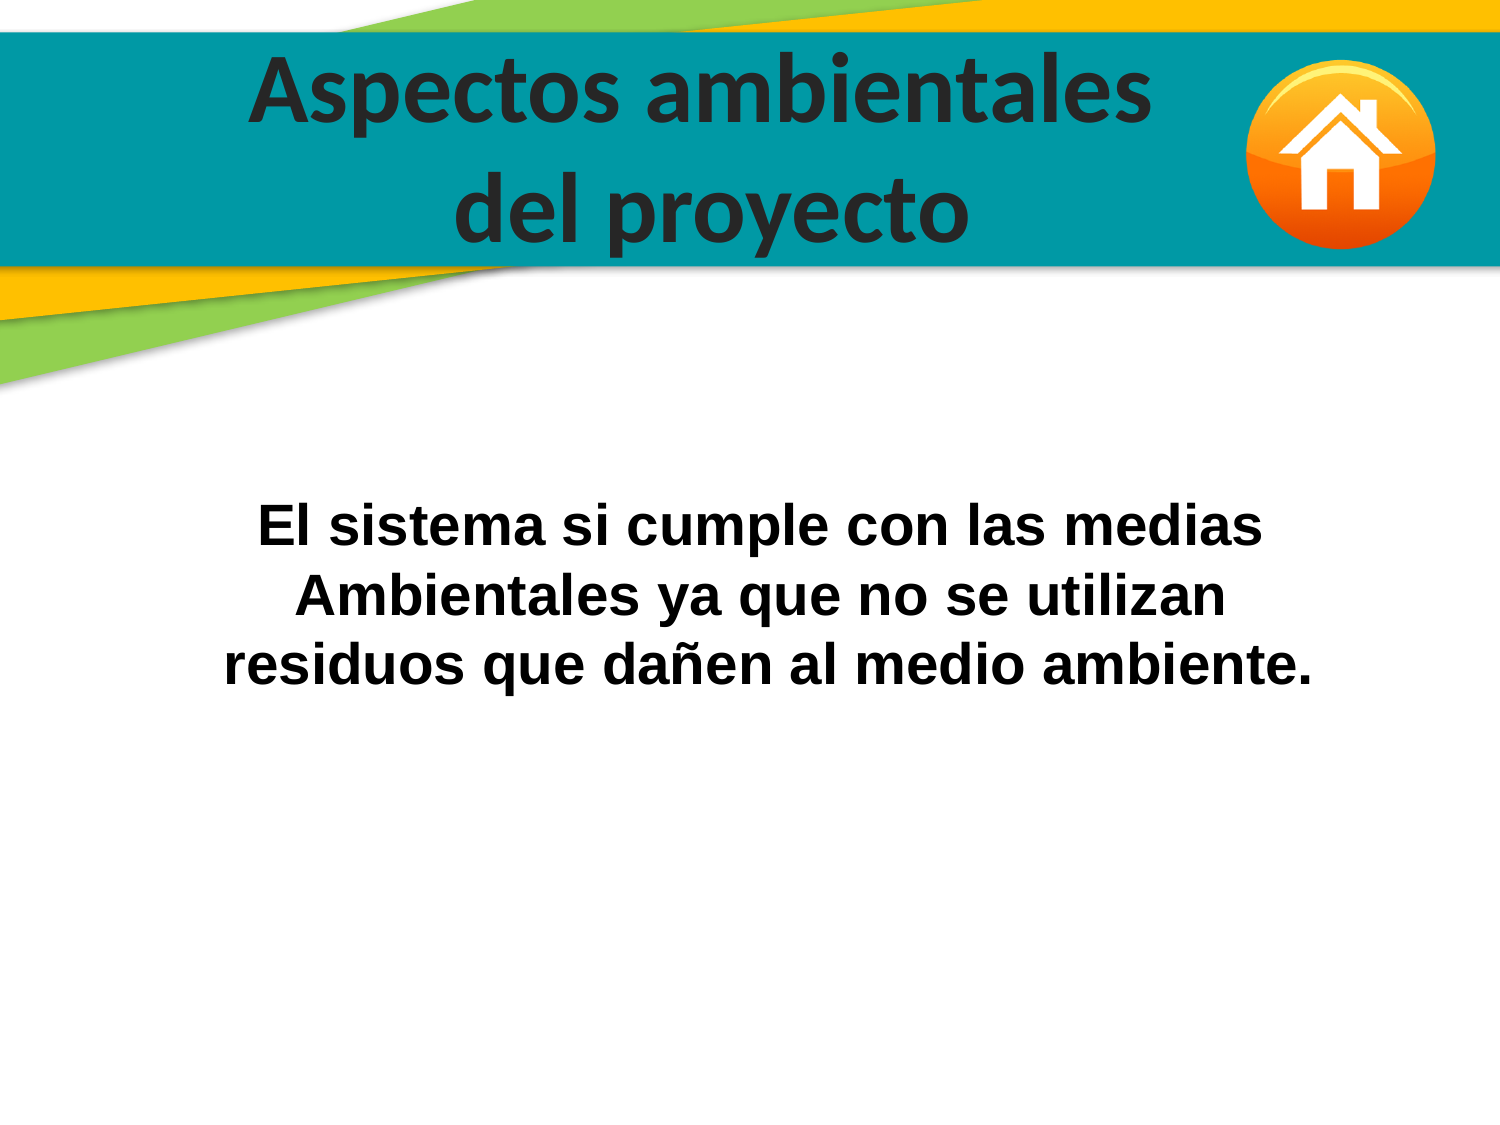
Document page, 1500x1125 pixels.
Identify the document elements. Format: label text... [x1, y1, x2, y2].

text_box El sistema si cumple con las medias Ambientales ya que no se utilizan residuos que dañen al medio ambiente. [214, 465, 1325, 718]
picture [1223, 37, 1458, 272]
text_box Aspectos ambientales del proyecto [637, 44, 788, 242]
